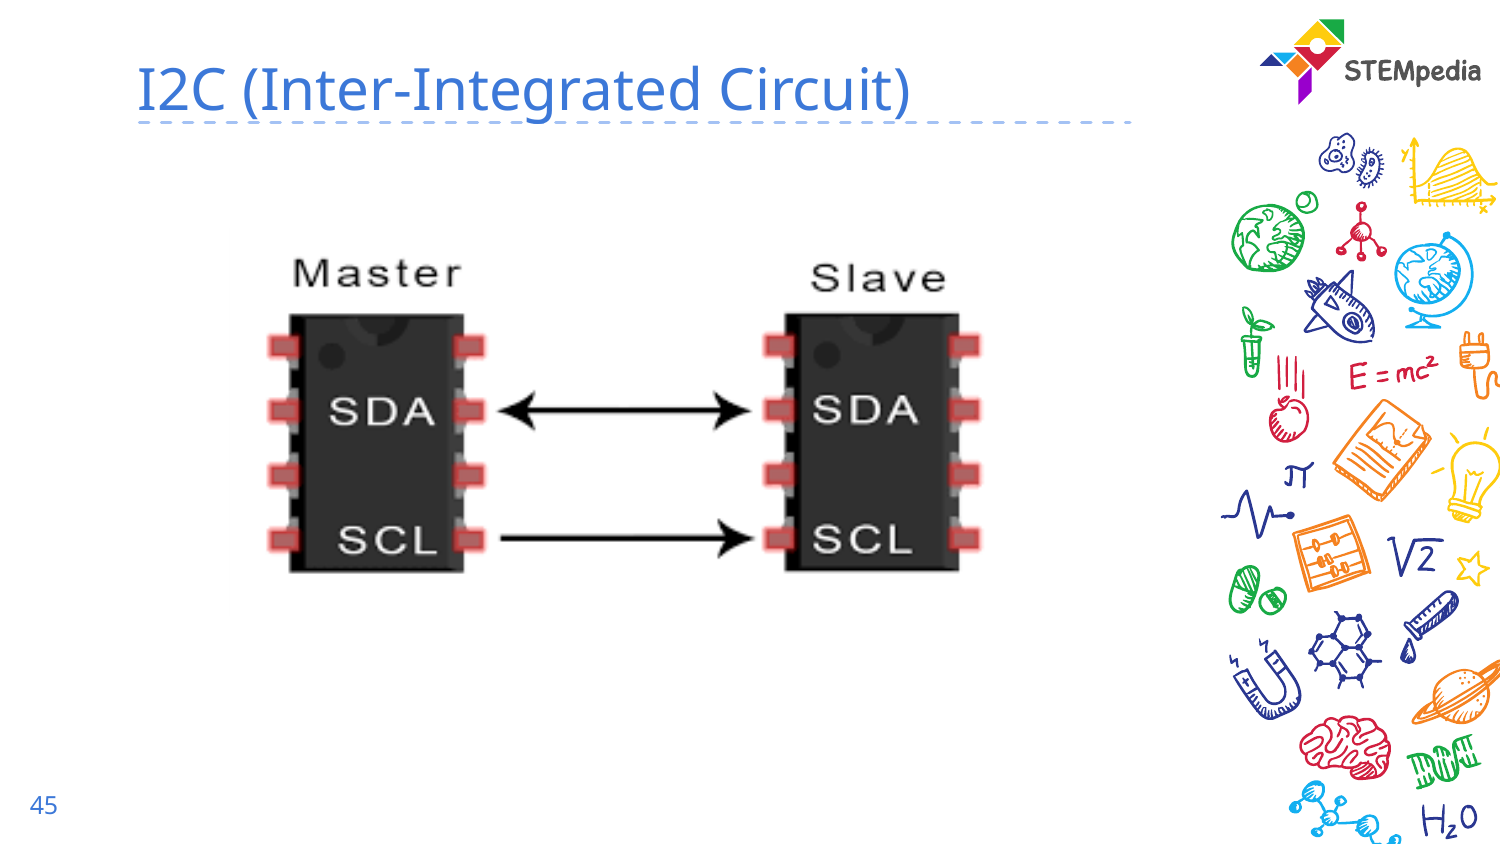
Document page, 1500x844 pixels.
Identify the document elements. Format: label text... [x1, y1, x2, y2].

picture [228, 228, 1020, 616]
title I2C (Inter-Integrated Circuit) [122, 36, 1130, 138]
slide_number 45 [14, 774, 105, 840]
